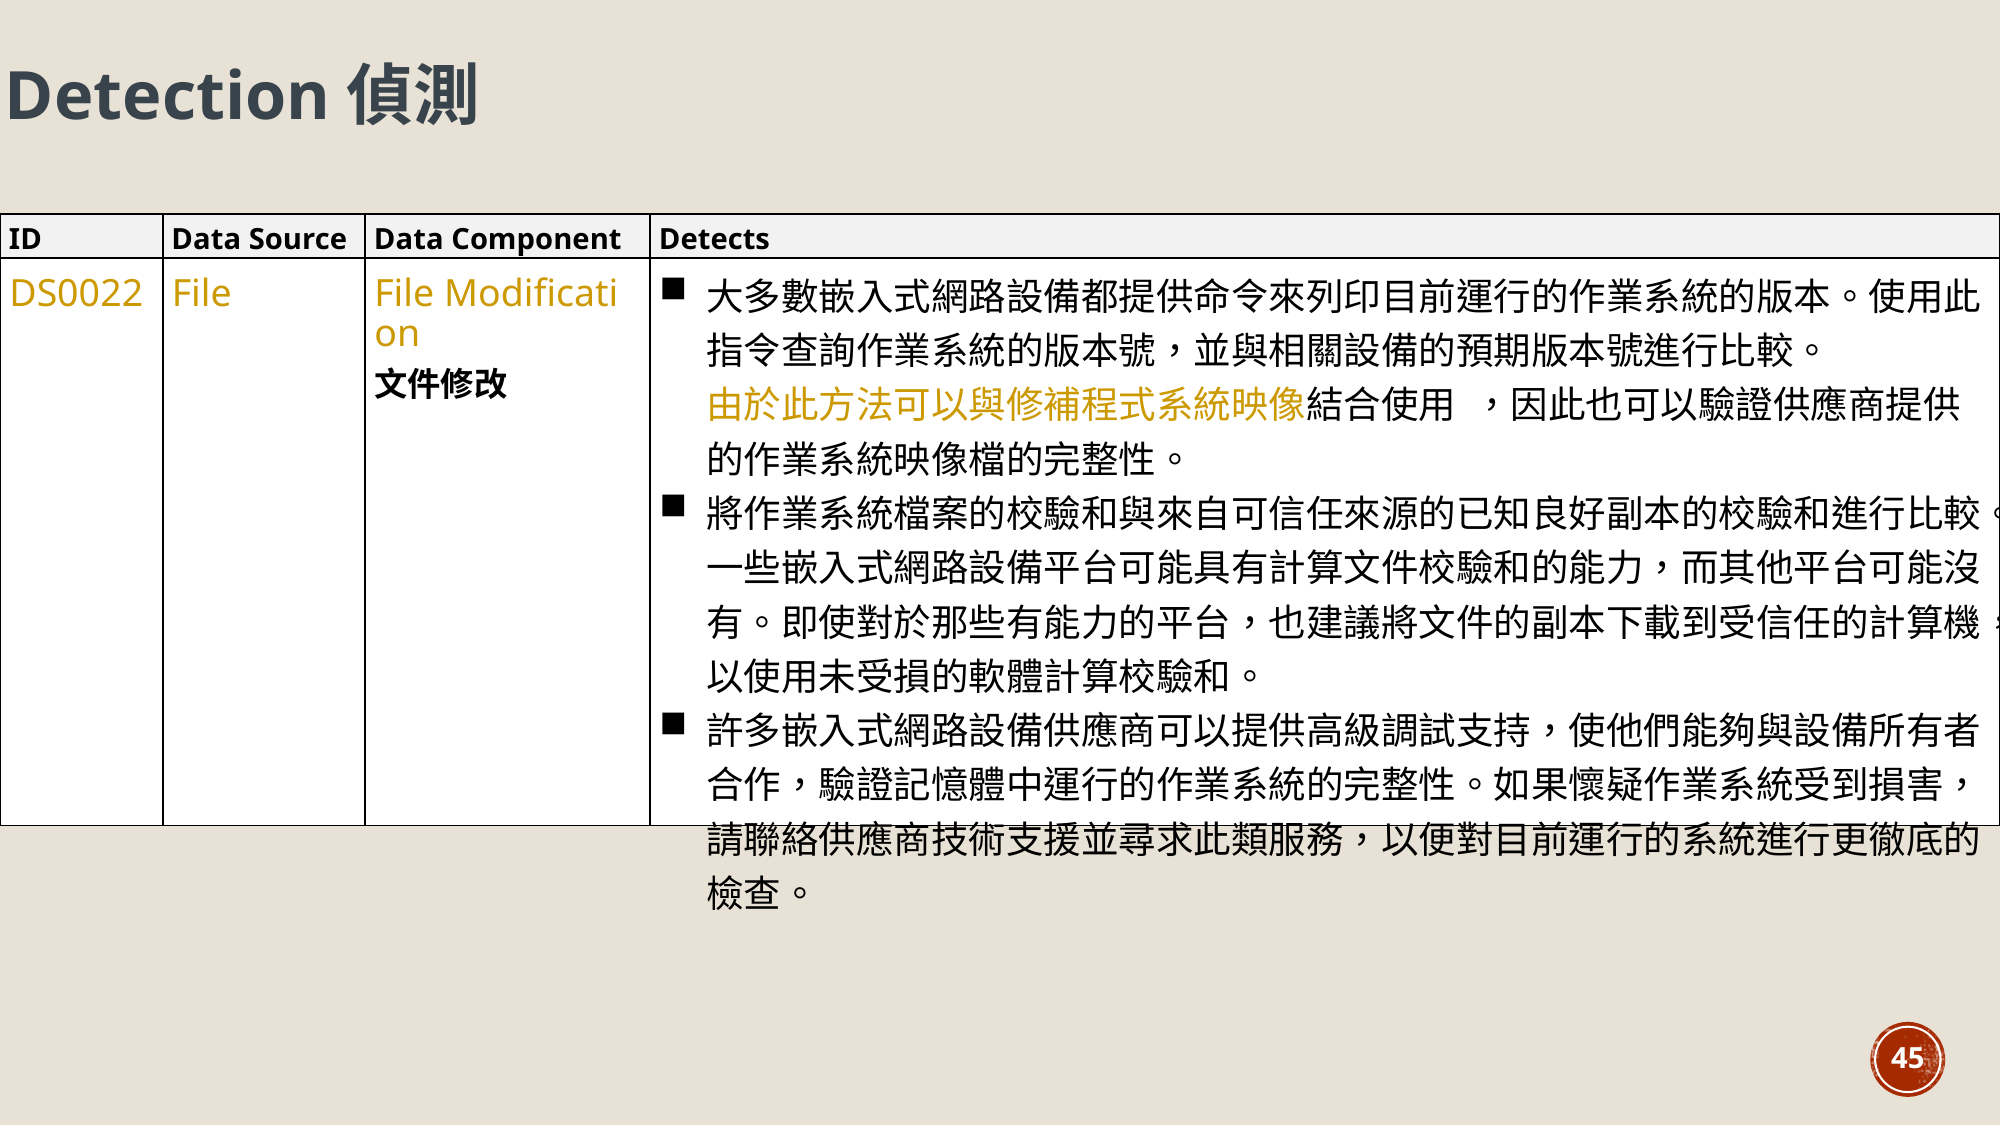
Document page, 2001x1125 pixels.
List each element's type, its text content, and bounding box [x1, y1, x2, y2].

table_header Data Source [164, 215, 364, 257]
table_cell 大多數嵌入式網路設備都提供命令來列印目前運行的作業系統的版本。使用此指令查詢作業系統的版本號，並與相關設備的預期版本號進行比較。由於此方法可以與修補程式系統映像結合使用 ，因此也可以驗證供應商提供的作業系統映像檔的完整性。 將作業系統檔案的校驗和與來自可信任來源的已知良好副本的校驗和進行比較。一些嵌入式網路設備平台可能具有計算文件校驗和的能力，而其他平台可能沒有。即使對於那些有能力的平台，也建議將文件的副本下載到受信任的計算機，以使用未受損的軟體計算校驗和。 許多嵌入式網路設備供應商可以提供高級調試支持，使他們能夠與設備所有者合作，驗證記憶體中運行的作業系統的完整性。如果懷疑作業系統受到損害，請聯絡供應商技術支援並尋求此類服務，以便對目前運行的系統進行更徹底的檢查。 [651, 259, 1999, 825]
table_header ID [1, 215, 162, 257]
table_header Detects [651, 215, 1999, 257]
table_cell File [164, 259, 364, 825]
table_header Data Component [366, 215, 649, 257]
slide_number 45 [1855, 1028, 1961, 1089]
table_cell DS0022 [1, 259, 162, 825]
table_cell File Modification 文件修改 [366, 259, 649, 825]
text_box Detection偵測 [0, 45, 495, 141]
